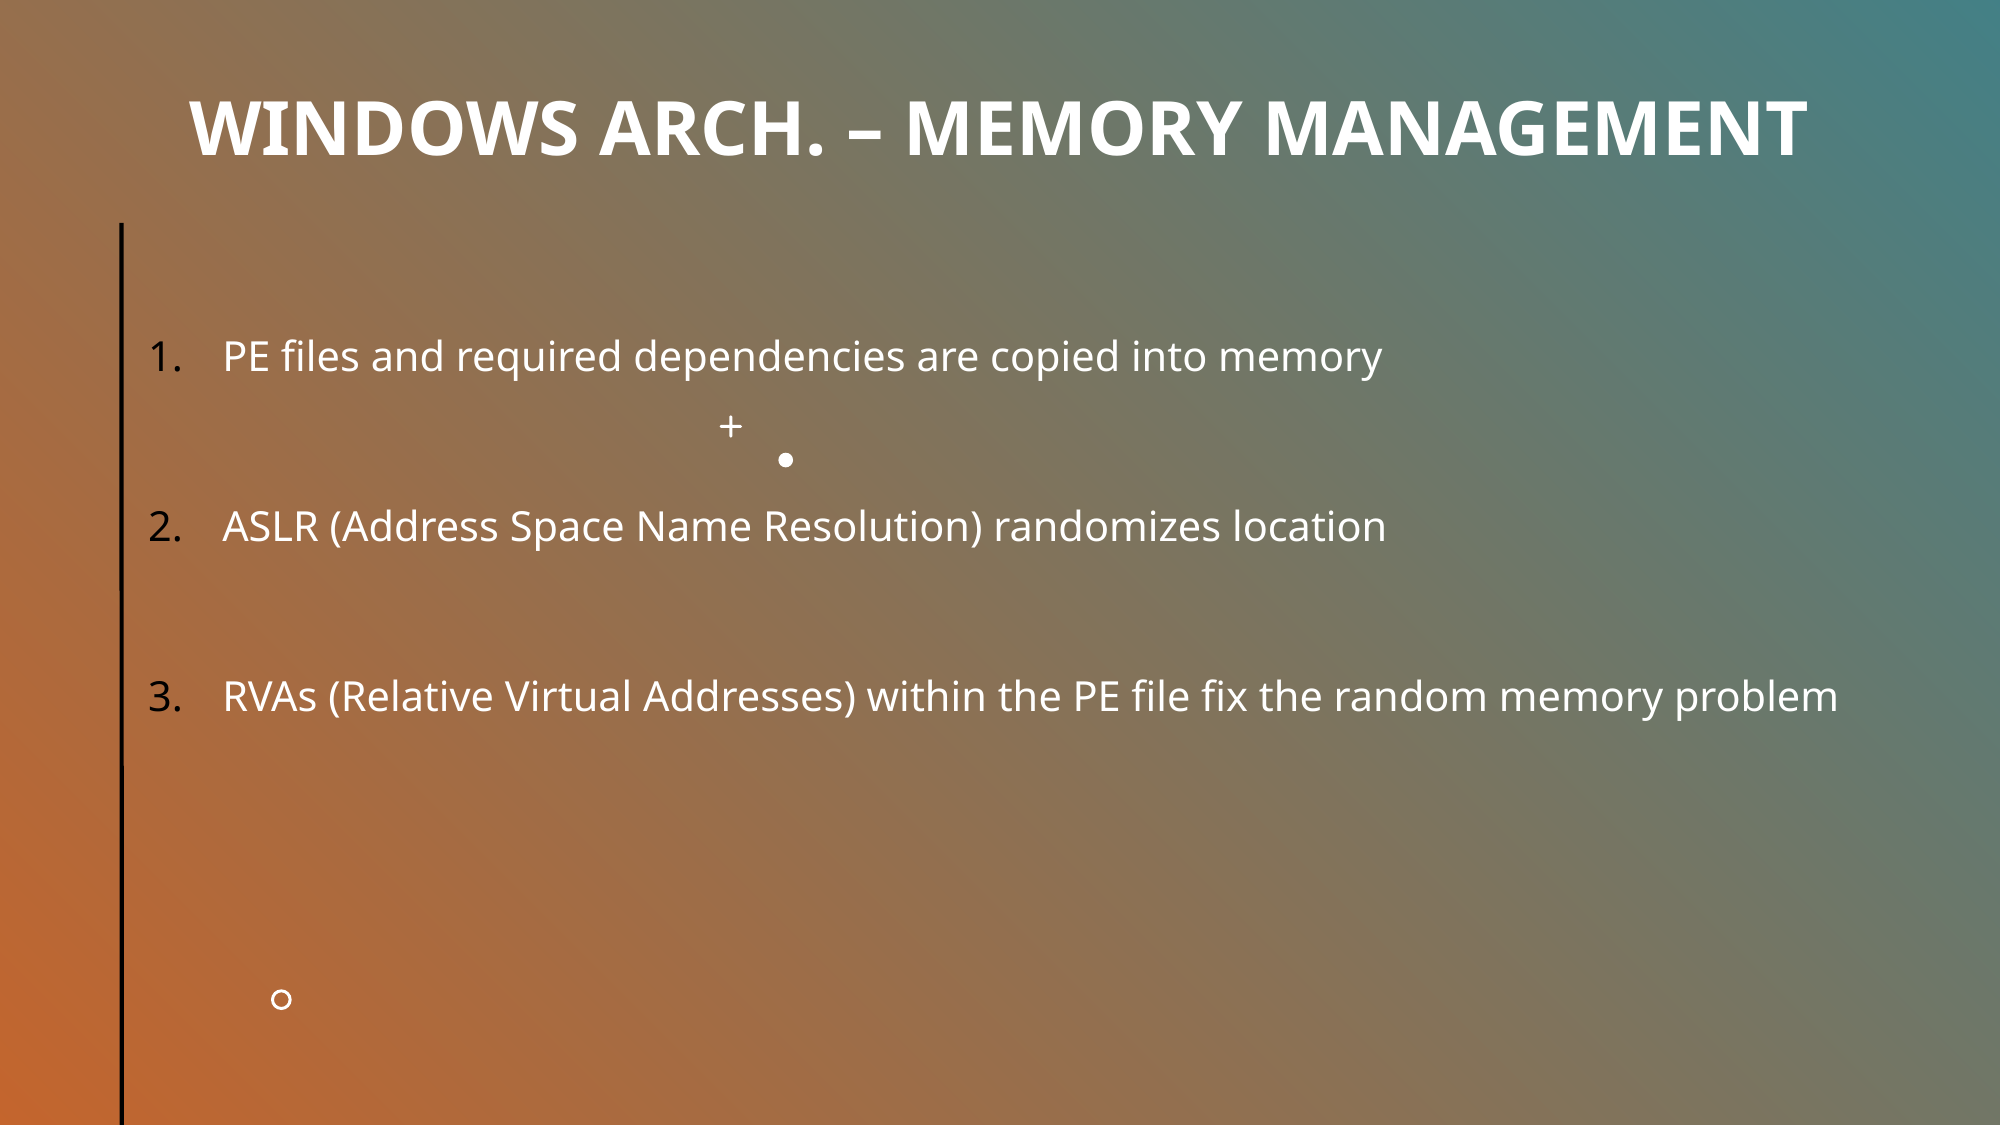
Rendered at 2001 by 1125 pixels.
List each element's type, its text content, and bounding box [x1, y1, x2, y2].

title Windows arch. – memory management [71, 9, 1928, 171]
list PE files and required dependencies are copied into memory ASLR (Address Space Name Resolution) randomizes location RVAs (Relative Virtual Addresses) within the PE file fix the random memory problem [148, 229, 1852, 746]
